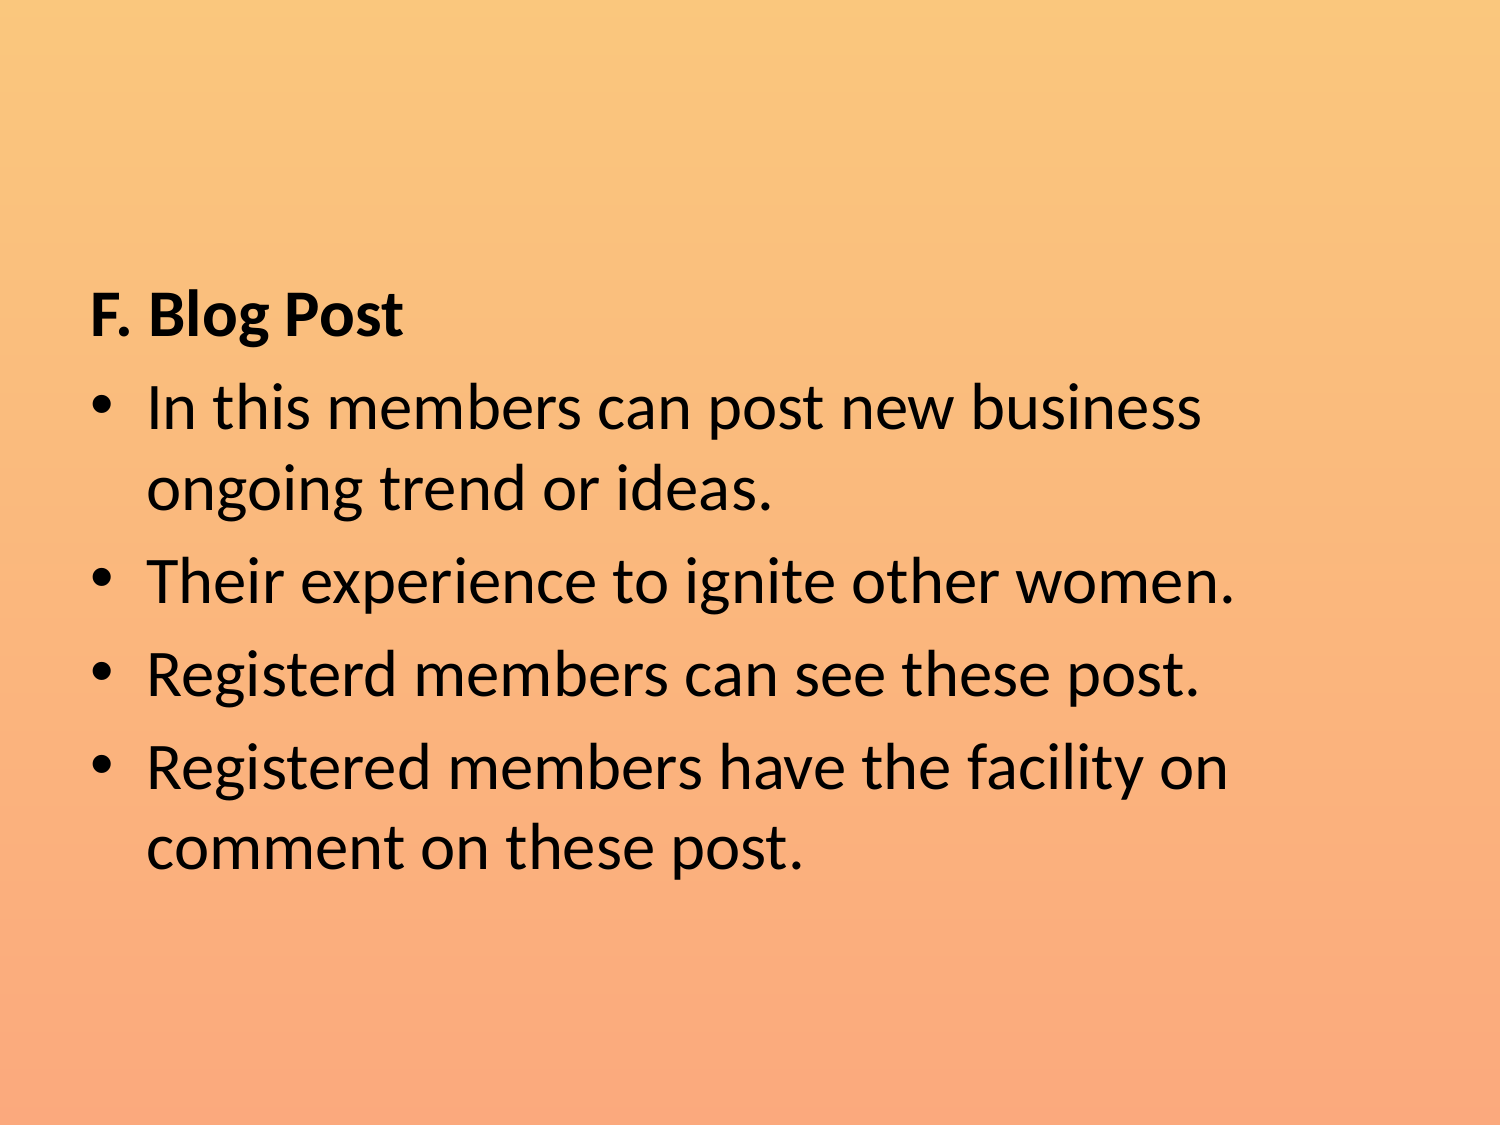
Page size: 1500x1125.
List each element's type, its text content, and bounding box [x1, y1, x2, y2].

list F. Blog Post In this members can post new business ongoing trend or ideas. Their experience to ignite other women. Registerd members can see these post. Registered members have the facility on comment on these post. [75, 262, 1425, 1005]
